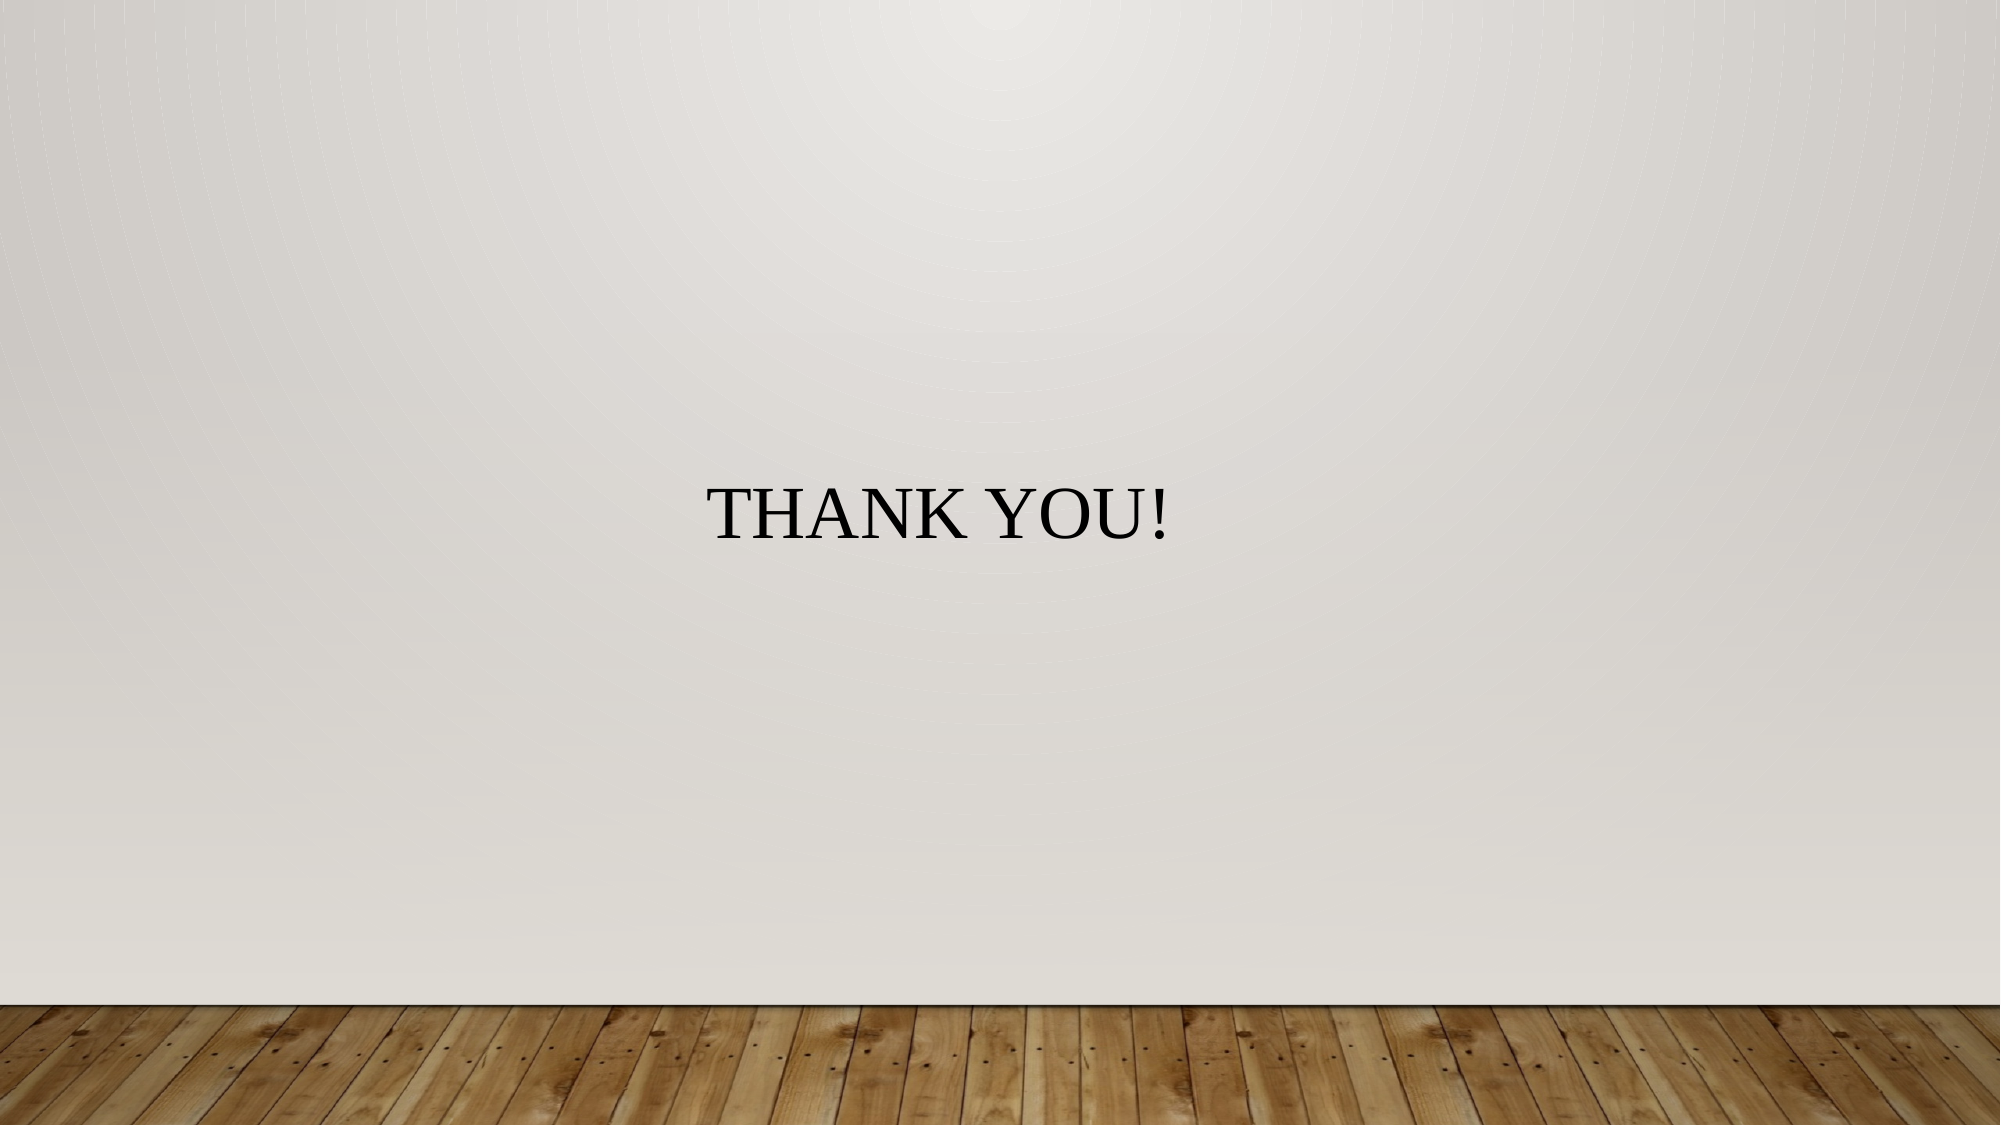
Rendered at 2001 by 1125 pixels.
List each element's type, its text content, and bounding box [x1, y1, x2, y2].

text_box THANK YOU! [170, 456, 1708, 562]
picture [0, 1005, 2000, 1125]
